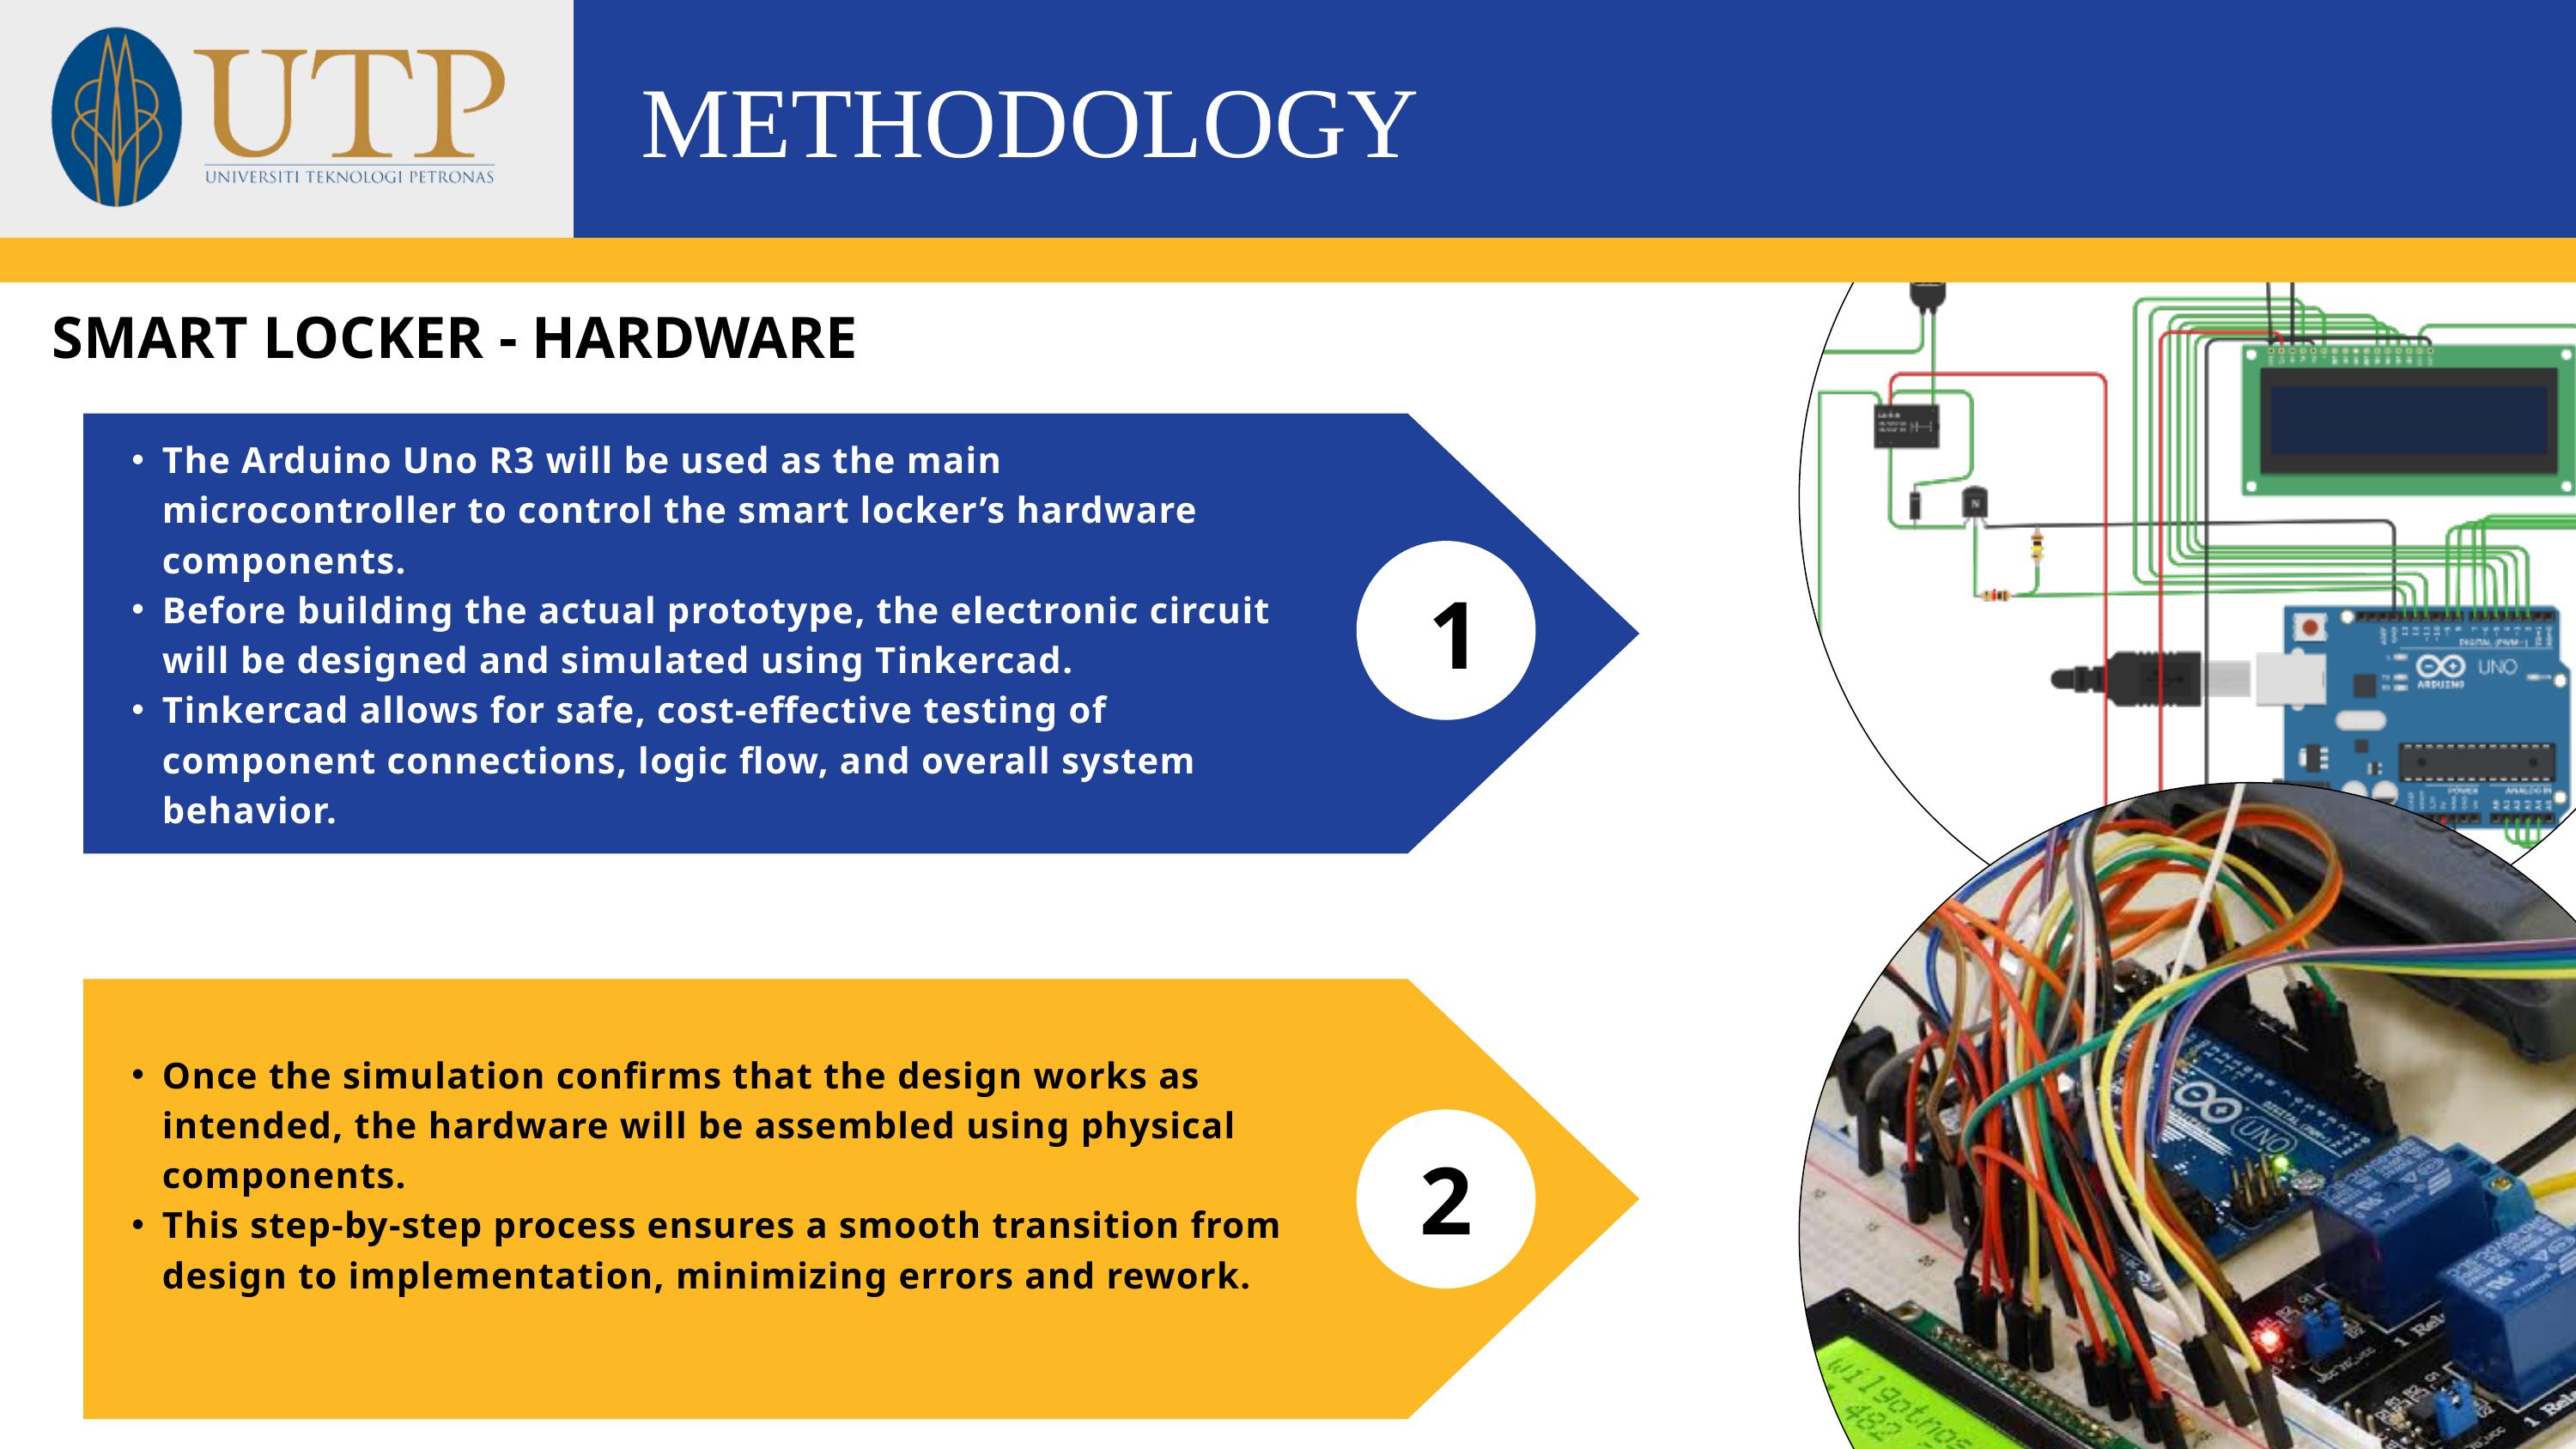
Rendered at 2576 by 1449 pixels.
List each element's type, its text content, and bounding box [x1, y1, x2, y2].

text_box SMART LOCKER - HARDWARE [52, 292, 1011, 370]
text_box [82, 413, 1640, 854]
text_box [1356, 1109, 1536, 1289]
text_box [1799, 292, 2576, 782]
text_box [575, 0, 2576, 236]
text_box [0, 237, 2576, 282]
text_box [82, 979, 1640, 1420]
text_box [0, 0, 574, 236]
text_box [1799, 782, 2576, 1449]
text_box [1356, 540, 1536, 720]
